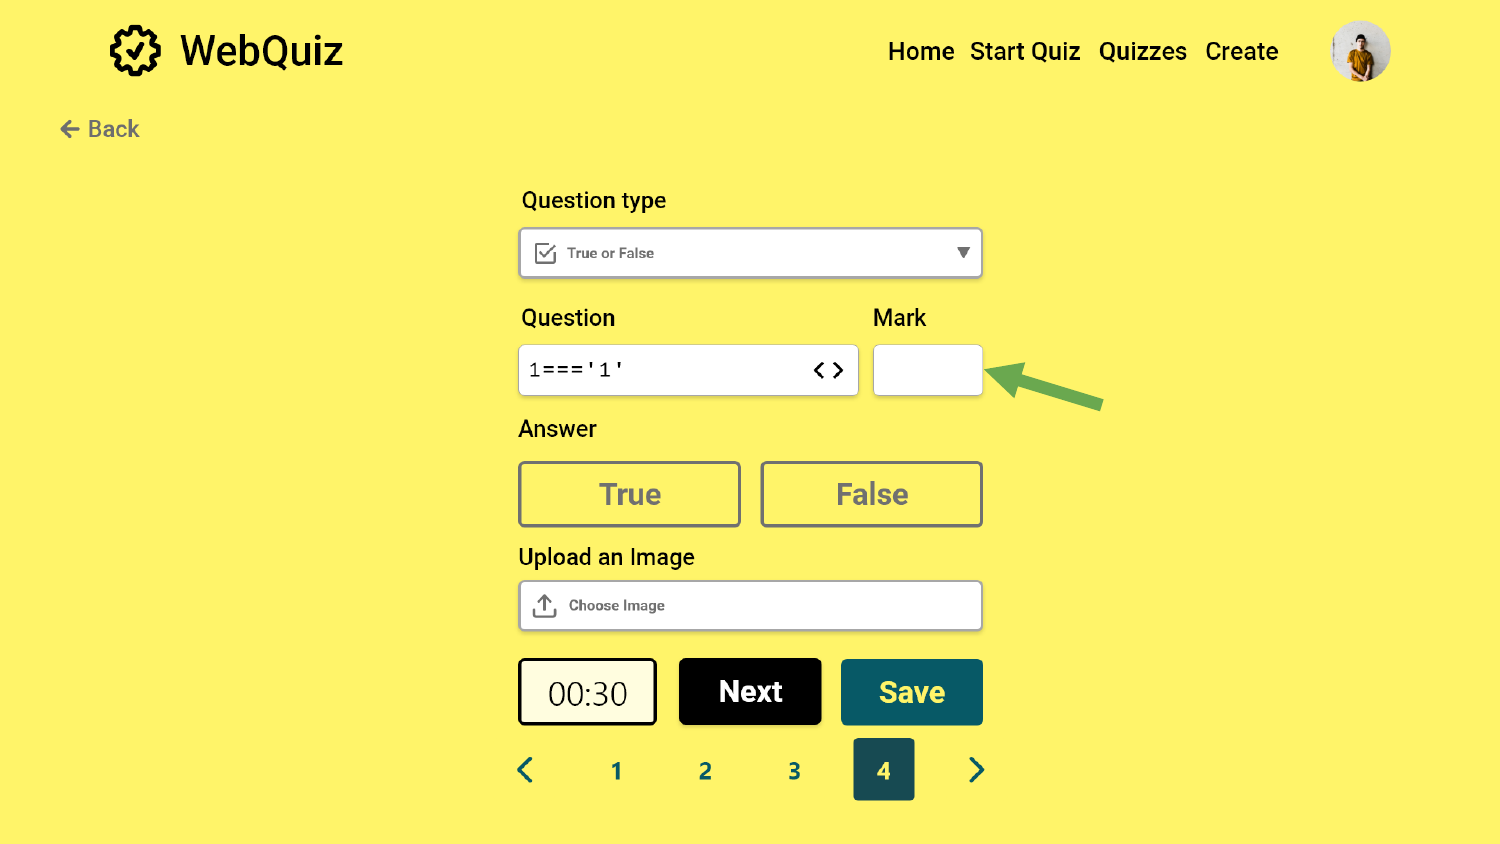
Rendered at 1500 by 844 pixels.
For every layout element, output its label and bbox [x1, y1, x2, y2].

picture [0, 0, 1500, 844]
text_box [983, 369, 1102, 406]
